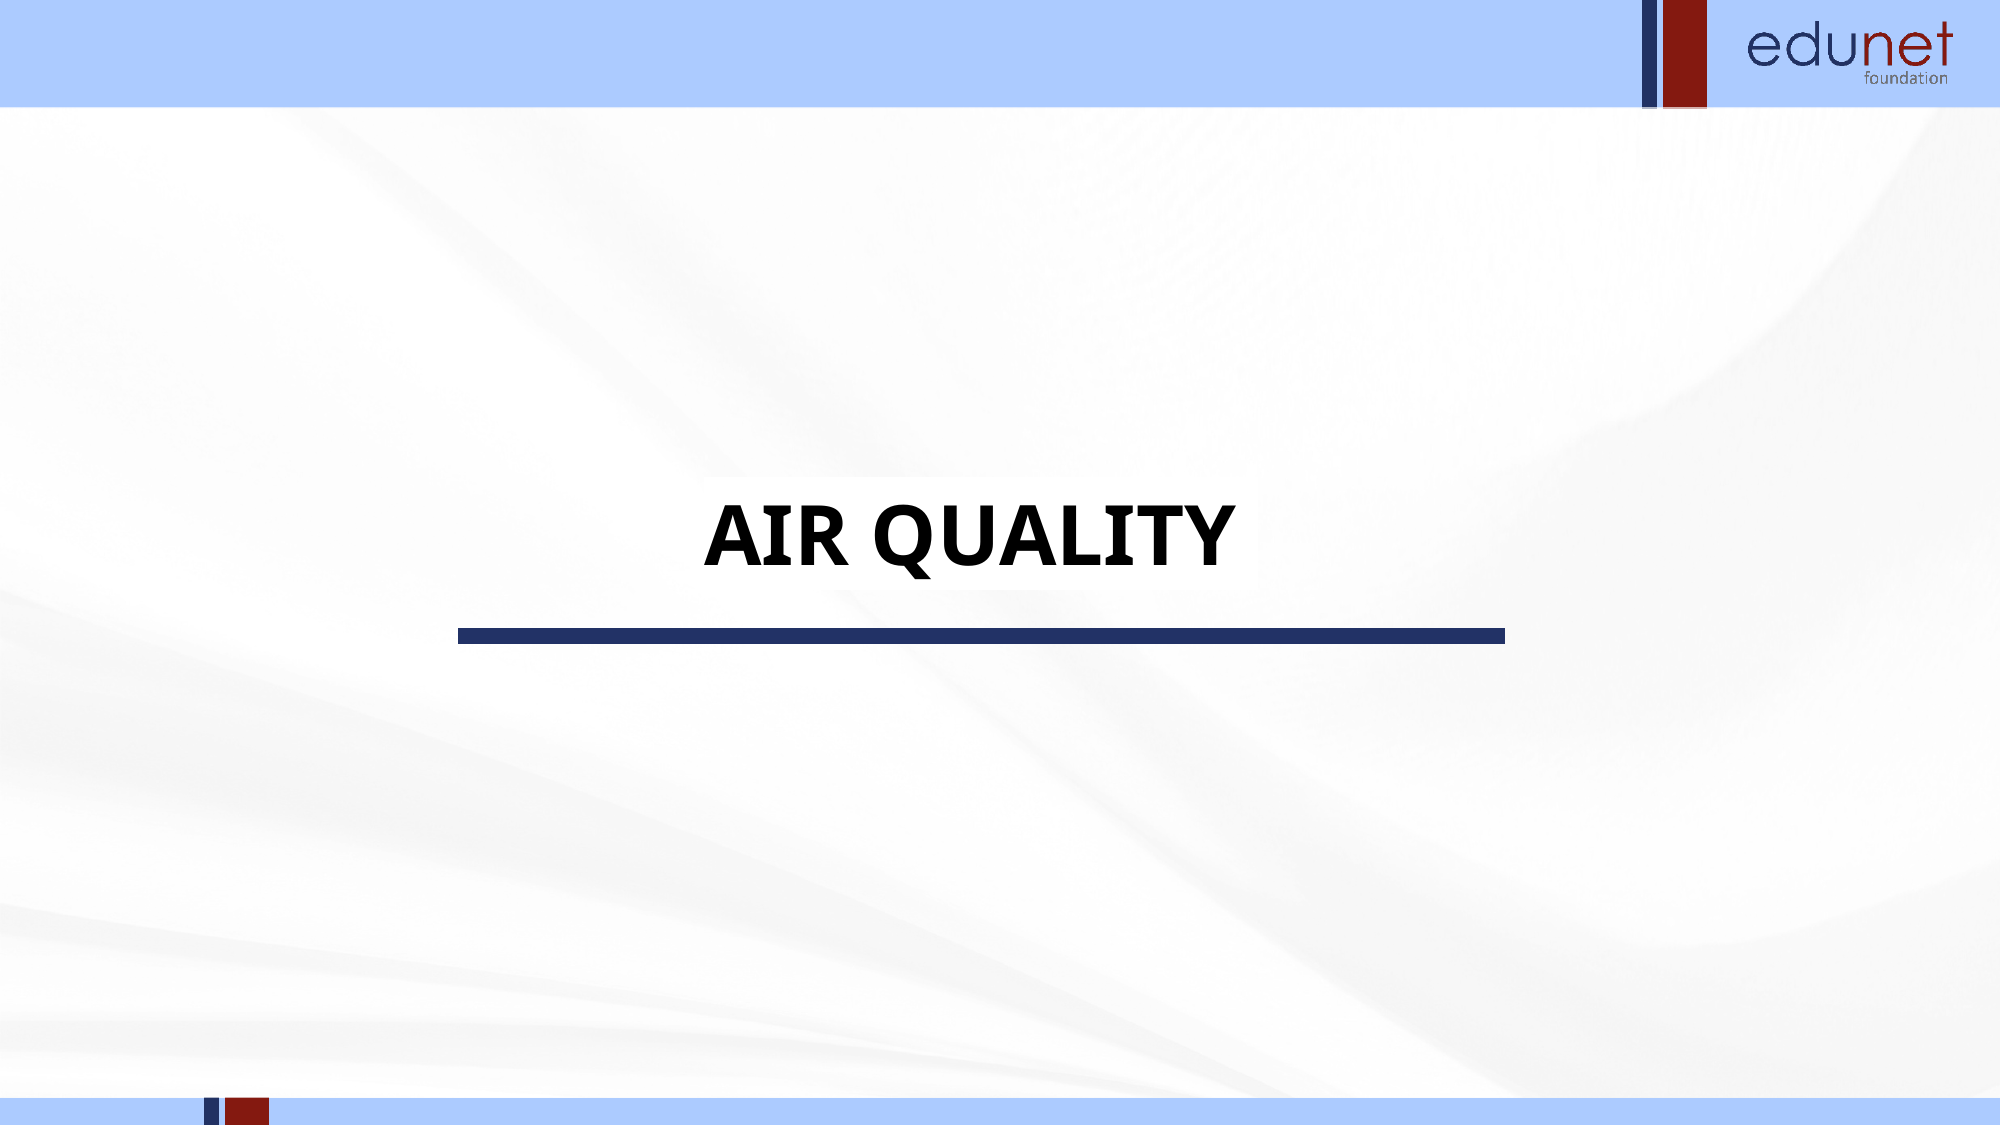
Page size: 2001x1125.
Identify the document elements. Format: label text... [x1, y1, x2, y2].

text_box AIR QUALITY [379, 475, 1584, 590]
text_box [458, 628, 1505, 644]
picture [1743, 18, 1955, 88]
